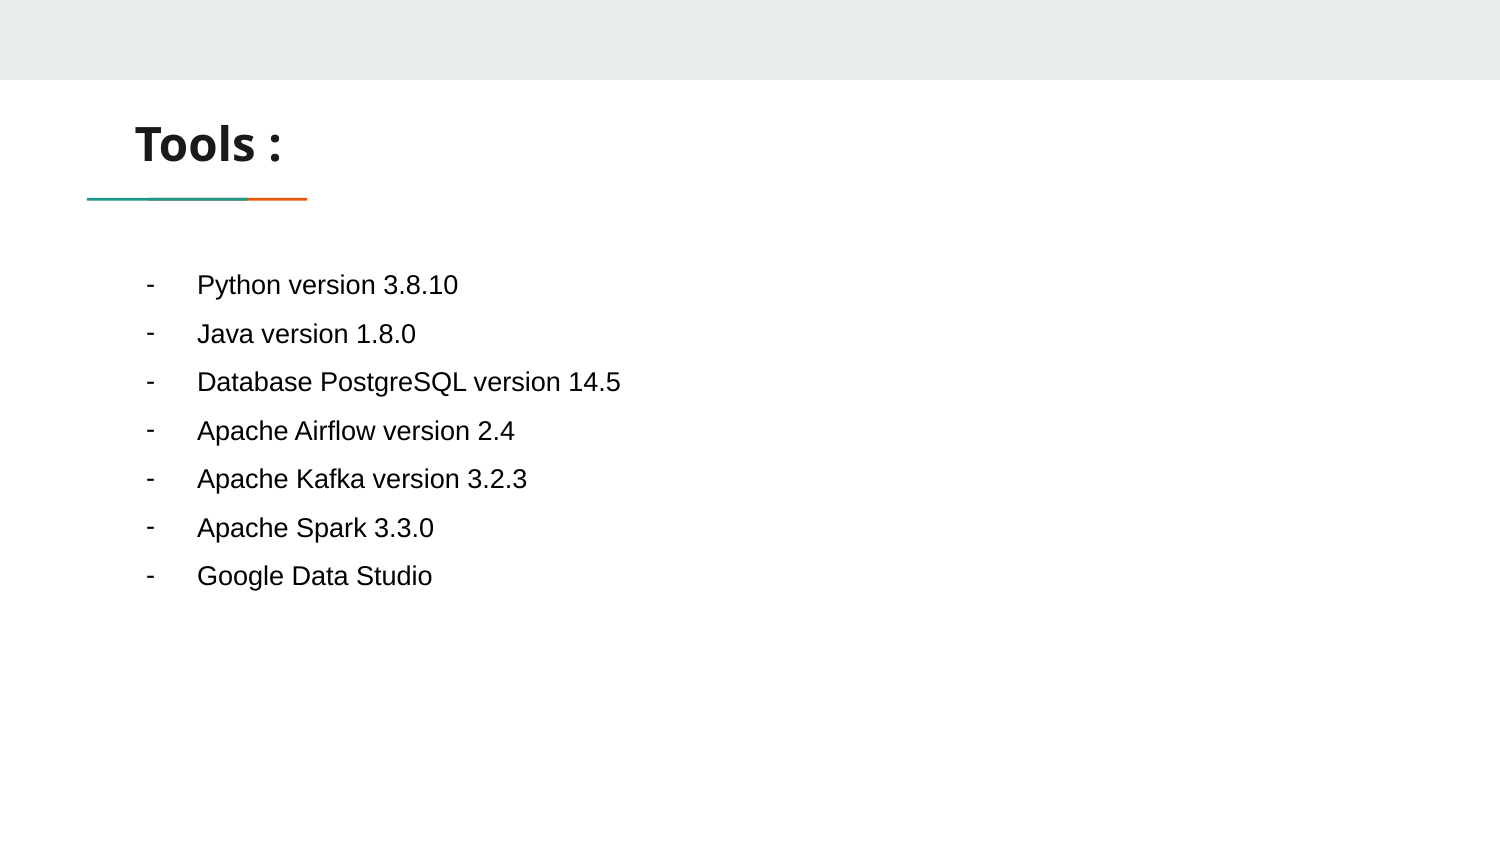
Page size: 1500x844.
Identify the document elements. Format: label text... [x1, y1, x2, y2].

title Tools : [119, 98, 1381, 187]
list Python version 3.8.10 Java version 1.8.0 Database PostgreSQL version 14.5 Apache Airflow version 2.4 Apache Kafka version 3.2.3 Apache Spark 3.3.0 Google Data Studio [107, 236, 1369, 608]
